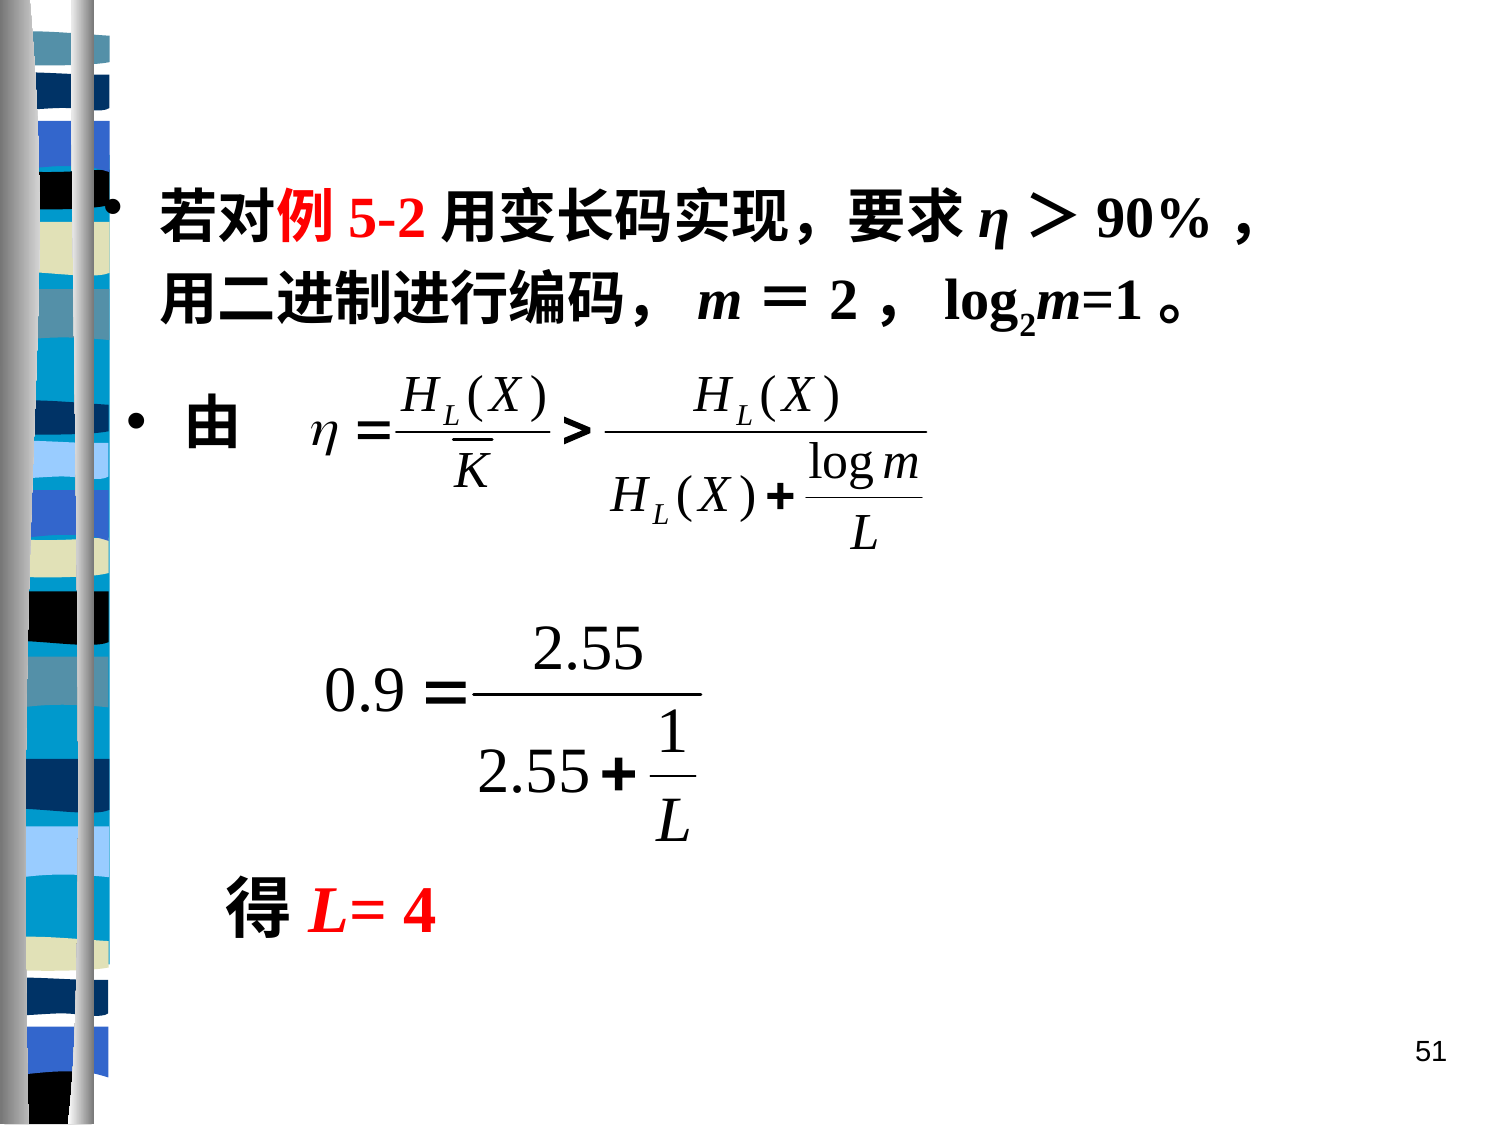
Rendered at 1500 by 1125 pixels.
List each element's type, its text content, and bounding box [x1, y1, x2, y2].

slide_number 51 [1149, 1024, 1463, 1101]
text_box 得L= 4 [210, 867, 648, 997]
text_box 由 [112, 385, 278, 468]
text_box 若对例5-2用变长码实现，要求η＞90%，用二进制进行编码，m＝2，log2m=1。 [88, 160, 1351, 338]
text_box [316, 609, 716, 858]
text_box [304, 362, 938, 563]
